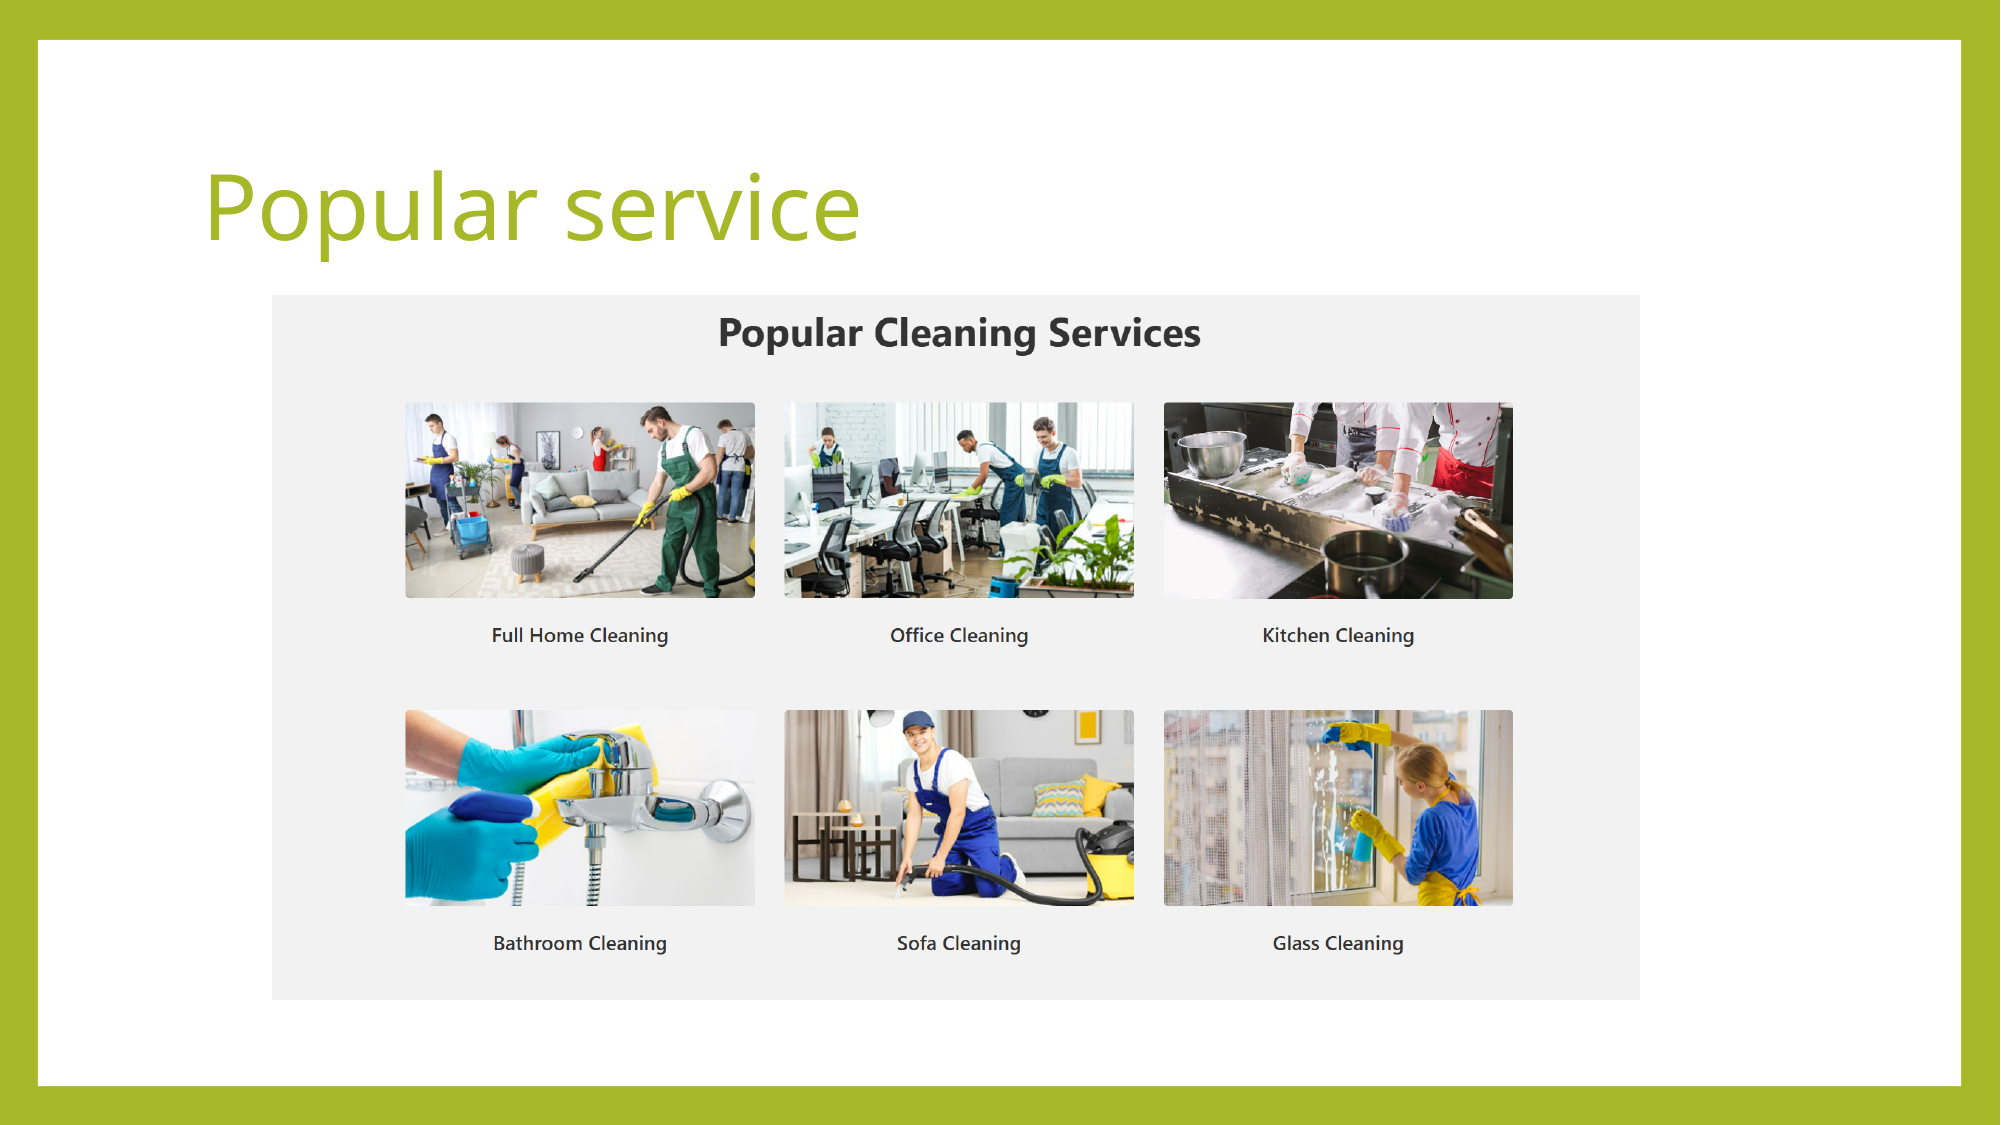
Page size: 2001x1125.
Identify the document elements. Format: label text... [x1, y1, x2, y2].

title Popular service [187, 99, 1808, 323]
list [271, 294, 1640, 1001]
